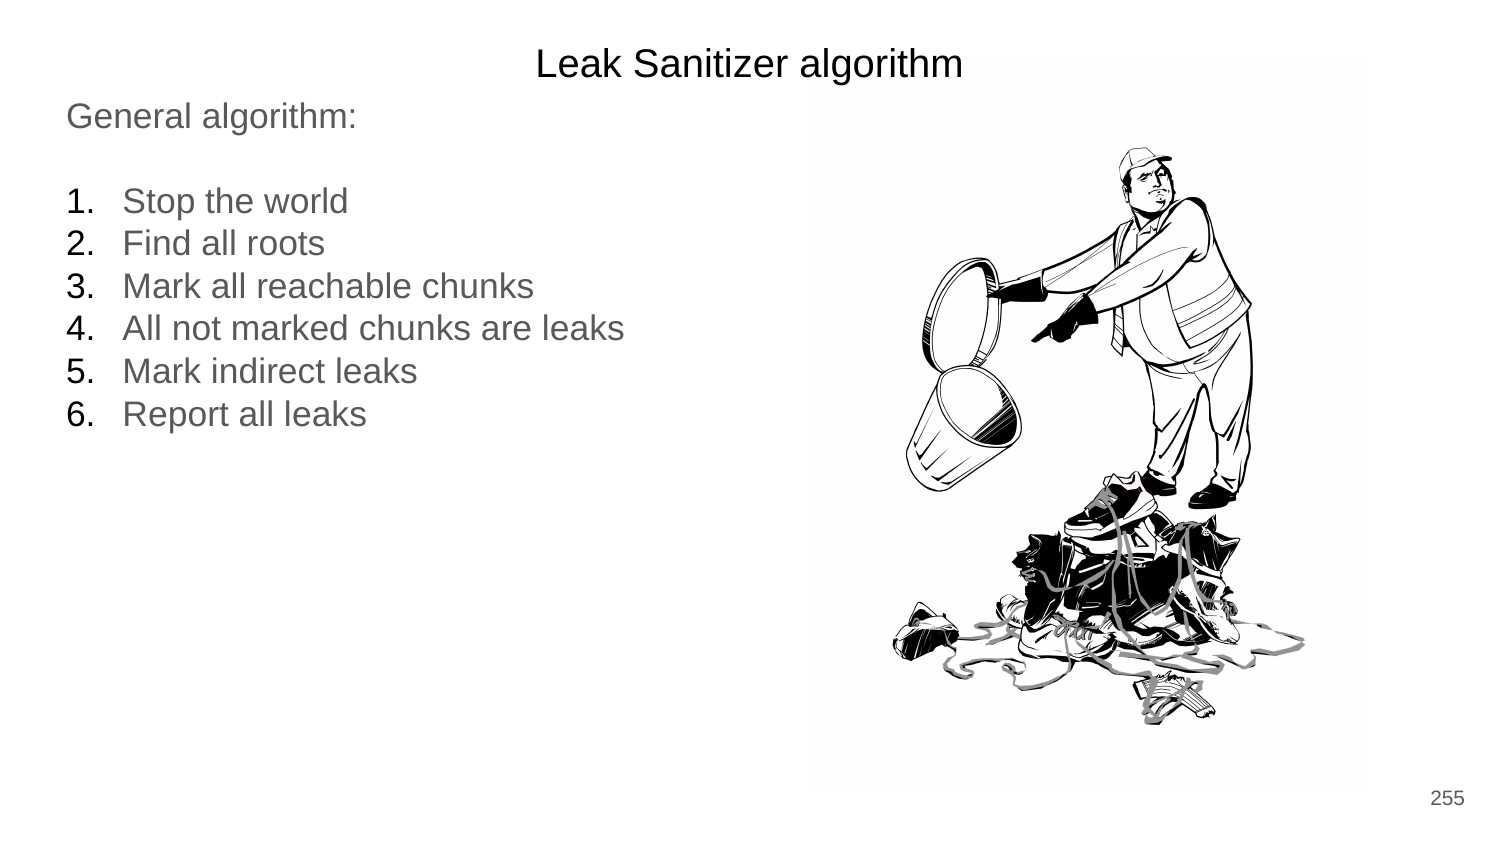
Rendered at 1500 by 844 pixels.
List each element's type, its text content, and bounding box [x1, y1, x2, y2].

picture [808, 63, 1367, 788]
slide_number 255 [1389, 764, 1480, 830]
text_box Leak Sanitizer algorithm [51, 22, 1449, 101]
text_box [293, 279, 803, 356]
text_box General algorithm: Stop the world Find all roots Mark all reachable chunks All not marked chunks are leaks Mark indirect leaks Report all leaks [51, 77, 1480, 812]
